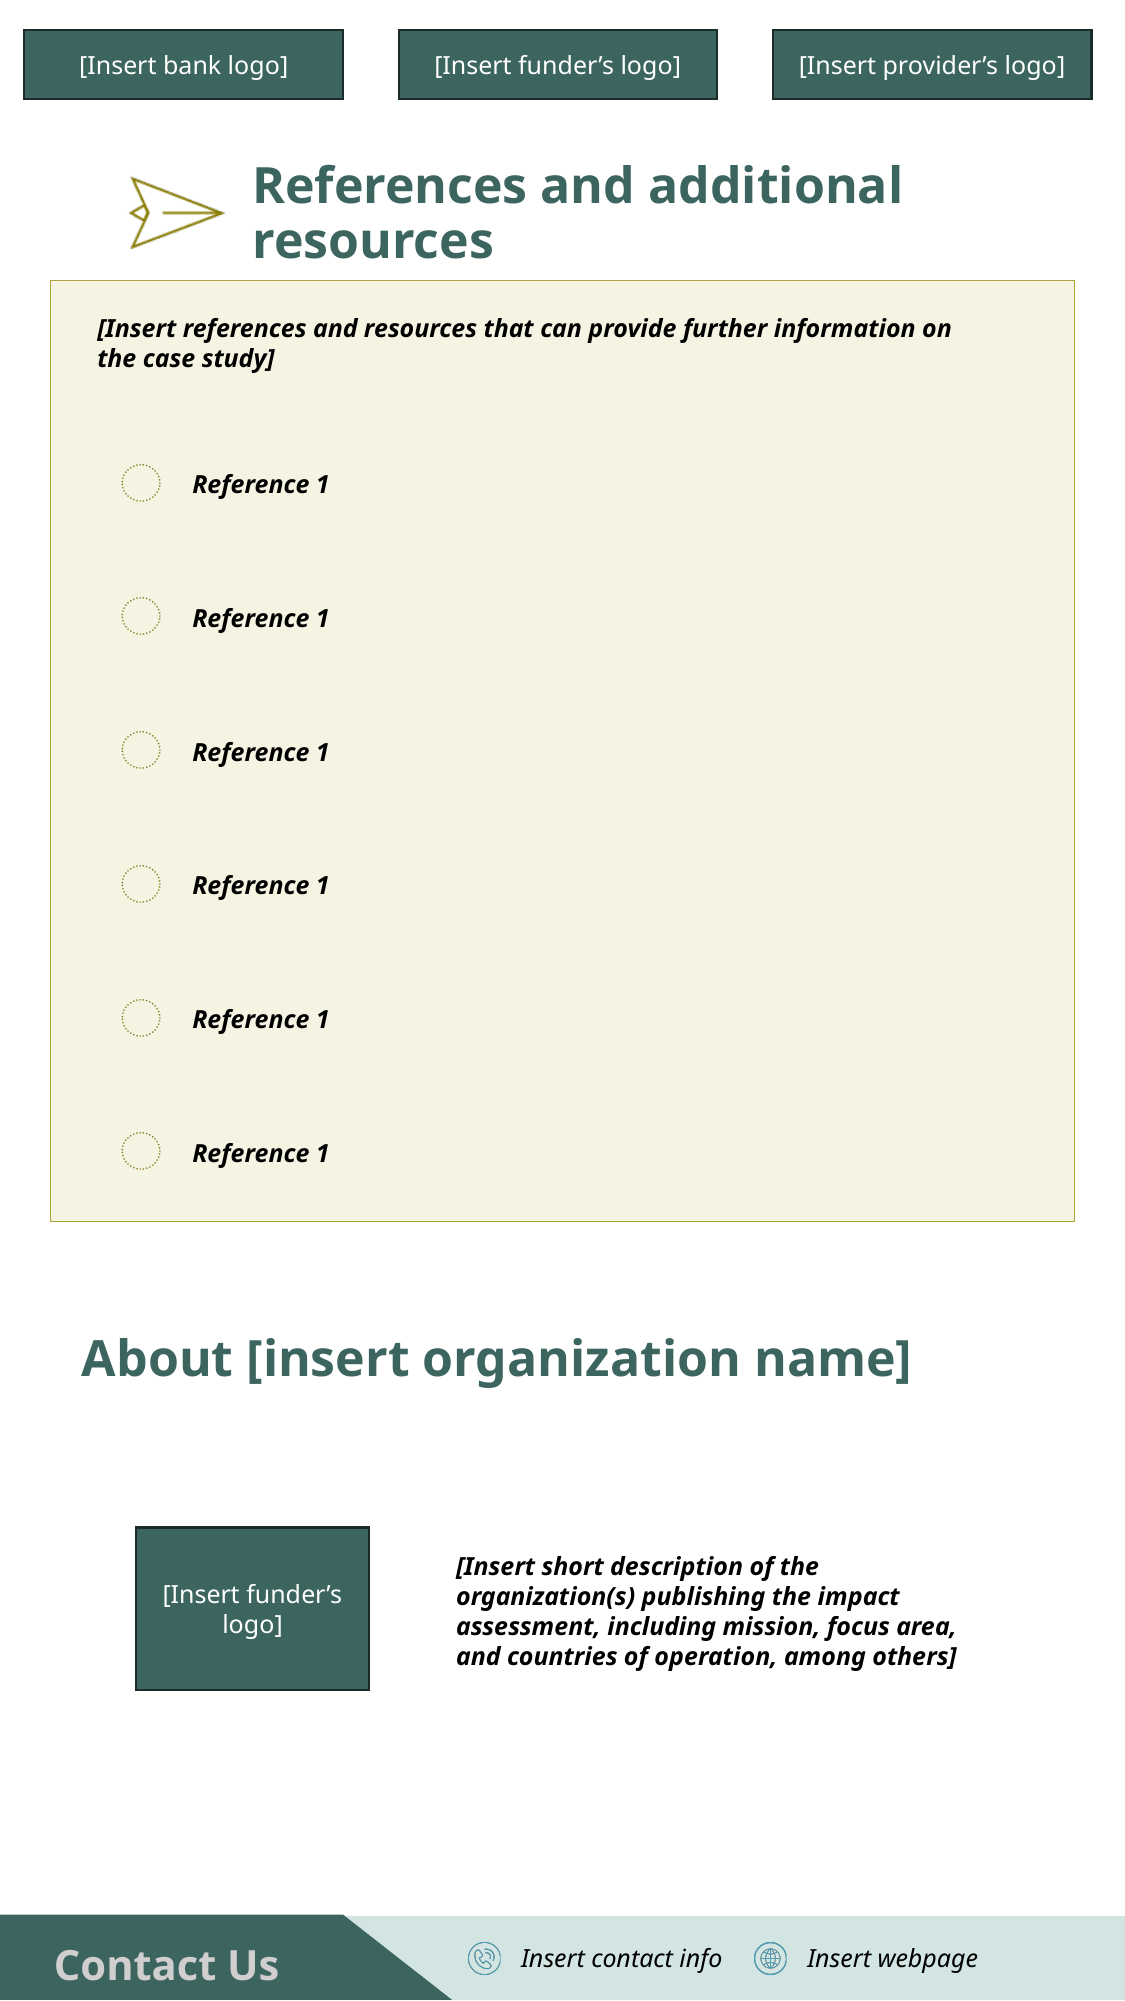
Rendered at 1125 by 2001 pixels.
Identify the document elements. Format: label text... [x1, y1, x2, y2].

text_box [50, 280, 1075, 1222]
text_box References and additional resources [252, 158, 1020, 269]
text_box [118, 1129, 977, 1174]
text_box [118, 461, 977, 506]
text_box About [insert organization name] [81, 1331, 1019, 1387]
text_box [Insert short description of the organization(s) publishing the impact assessment, including mission, focus area, and countries of operation, among others] [440, 1435, 1020, 1785]
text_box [118, 728, 977, 773]
picture [118, 166, 234, 259]
text_box [Insert funder’s logo] [135, 1526, 370, 1691]
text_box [0, 1905, 540, 2000]
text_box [118, 862, 977, 907]
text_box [468, 1942, 1125, 2000]
text_box [Insert bank logo] [23, 29, 344, 100]
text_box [118, 594, 977, 639]
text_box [64, 232, 1002, 375]
text_box [Insert funder’s logo] [398, 29, 718, 100]
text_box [118, 996, 977, 1041]
text_box [Insert provider’s logo] [772, 29, 1093, 100]
